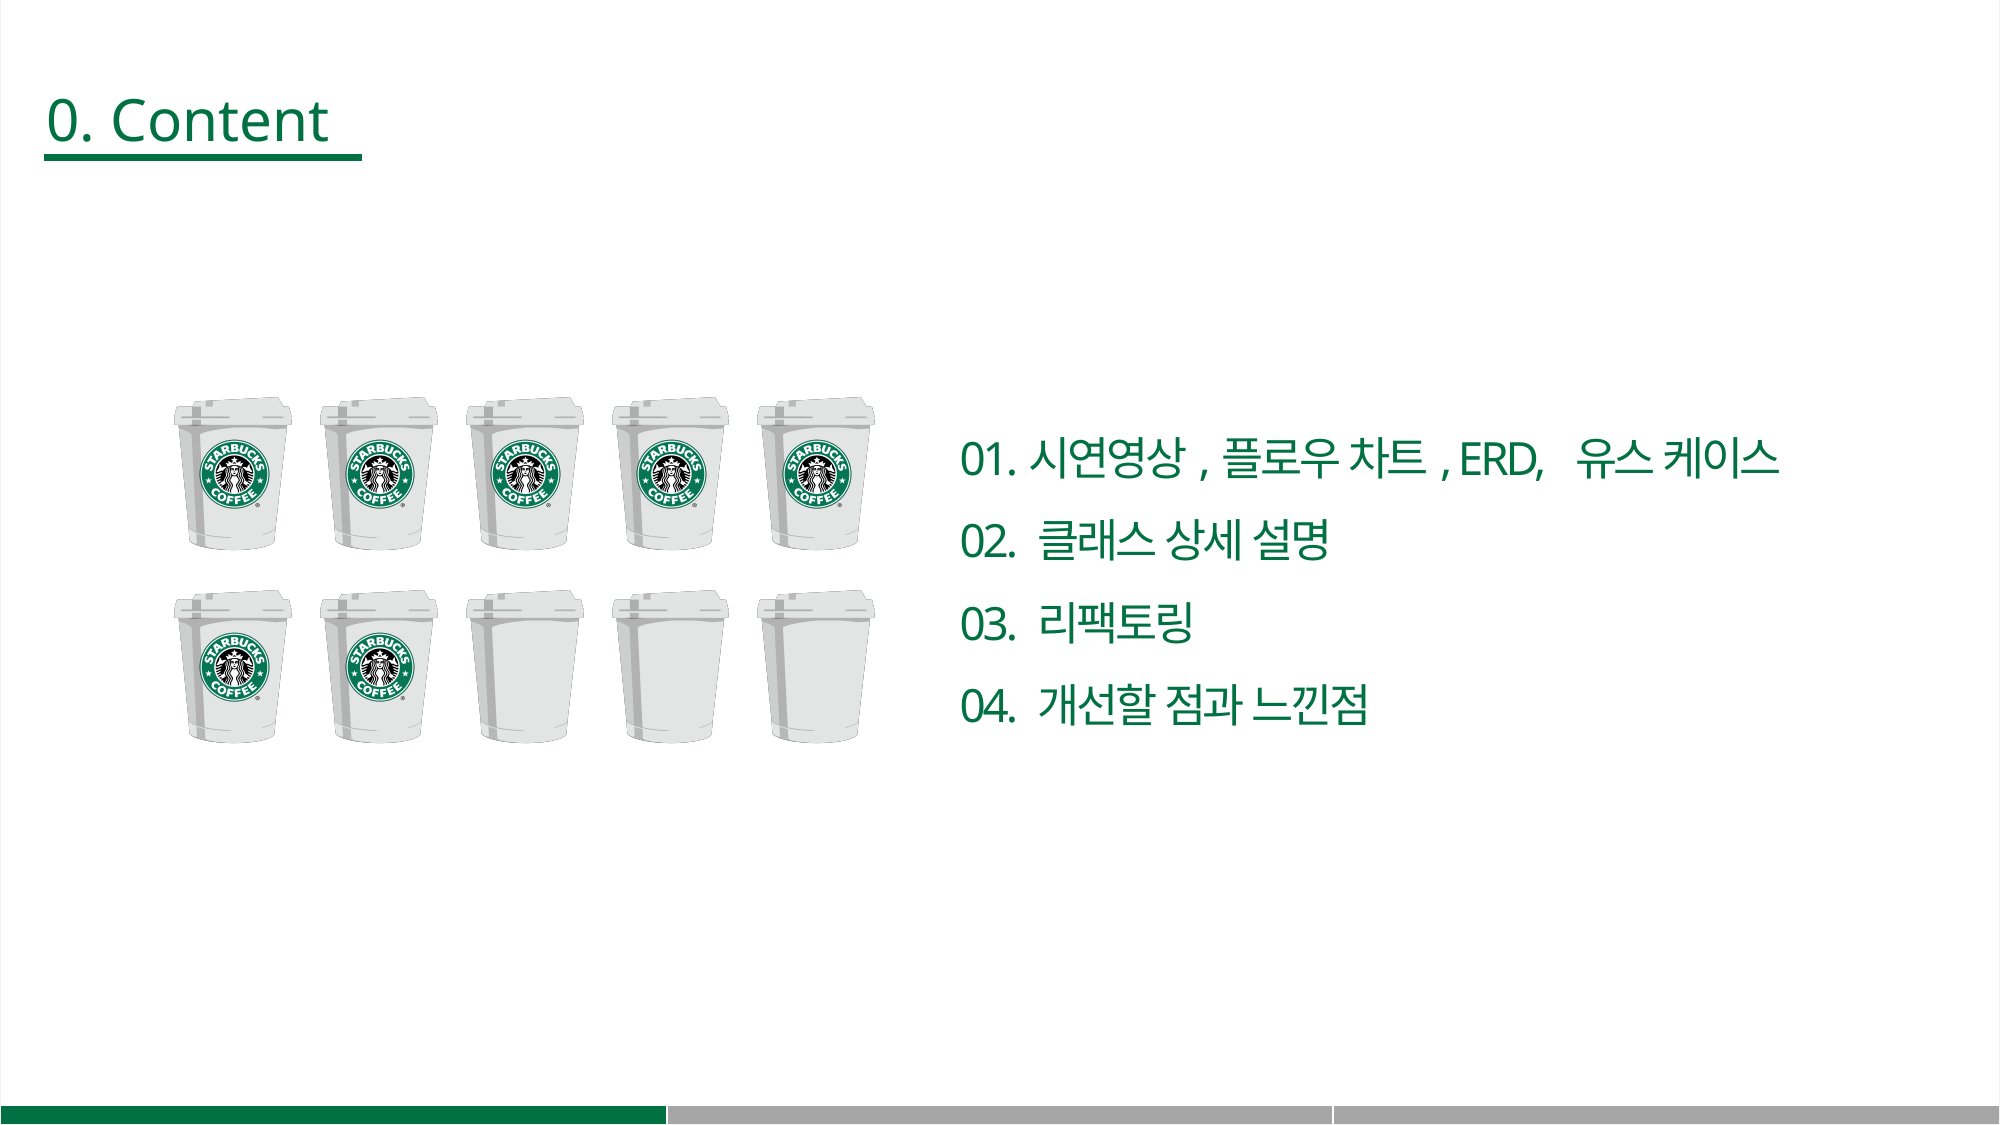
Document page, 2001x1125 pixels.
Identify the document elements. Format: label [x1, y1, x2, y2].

text_box [0, 0, 2000, 1125]
text_box [170, 394, 879, 747]
